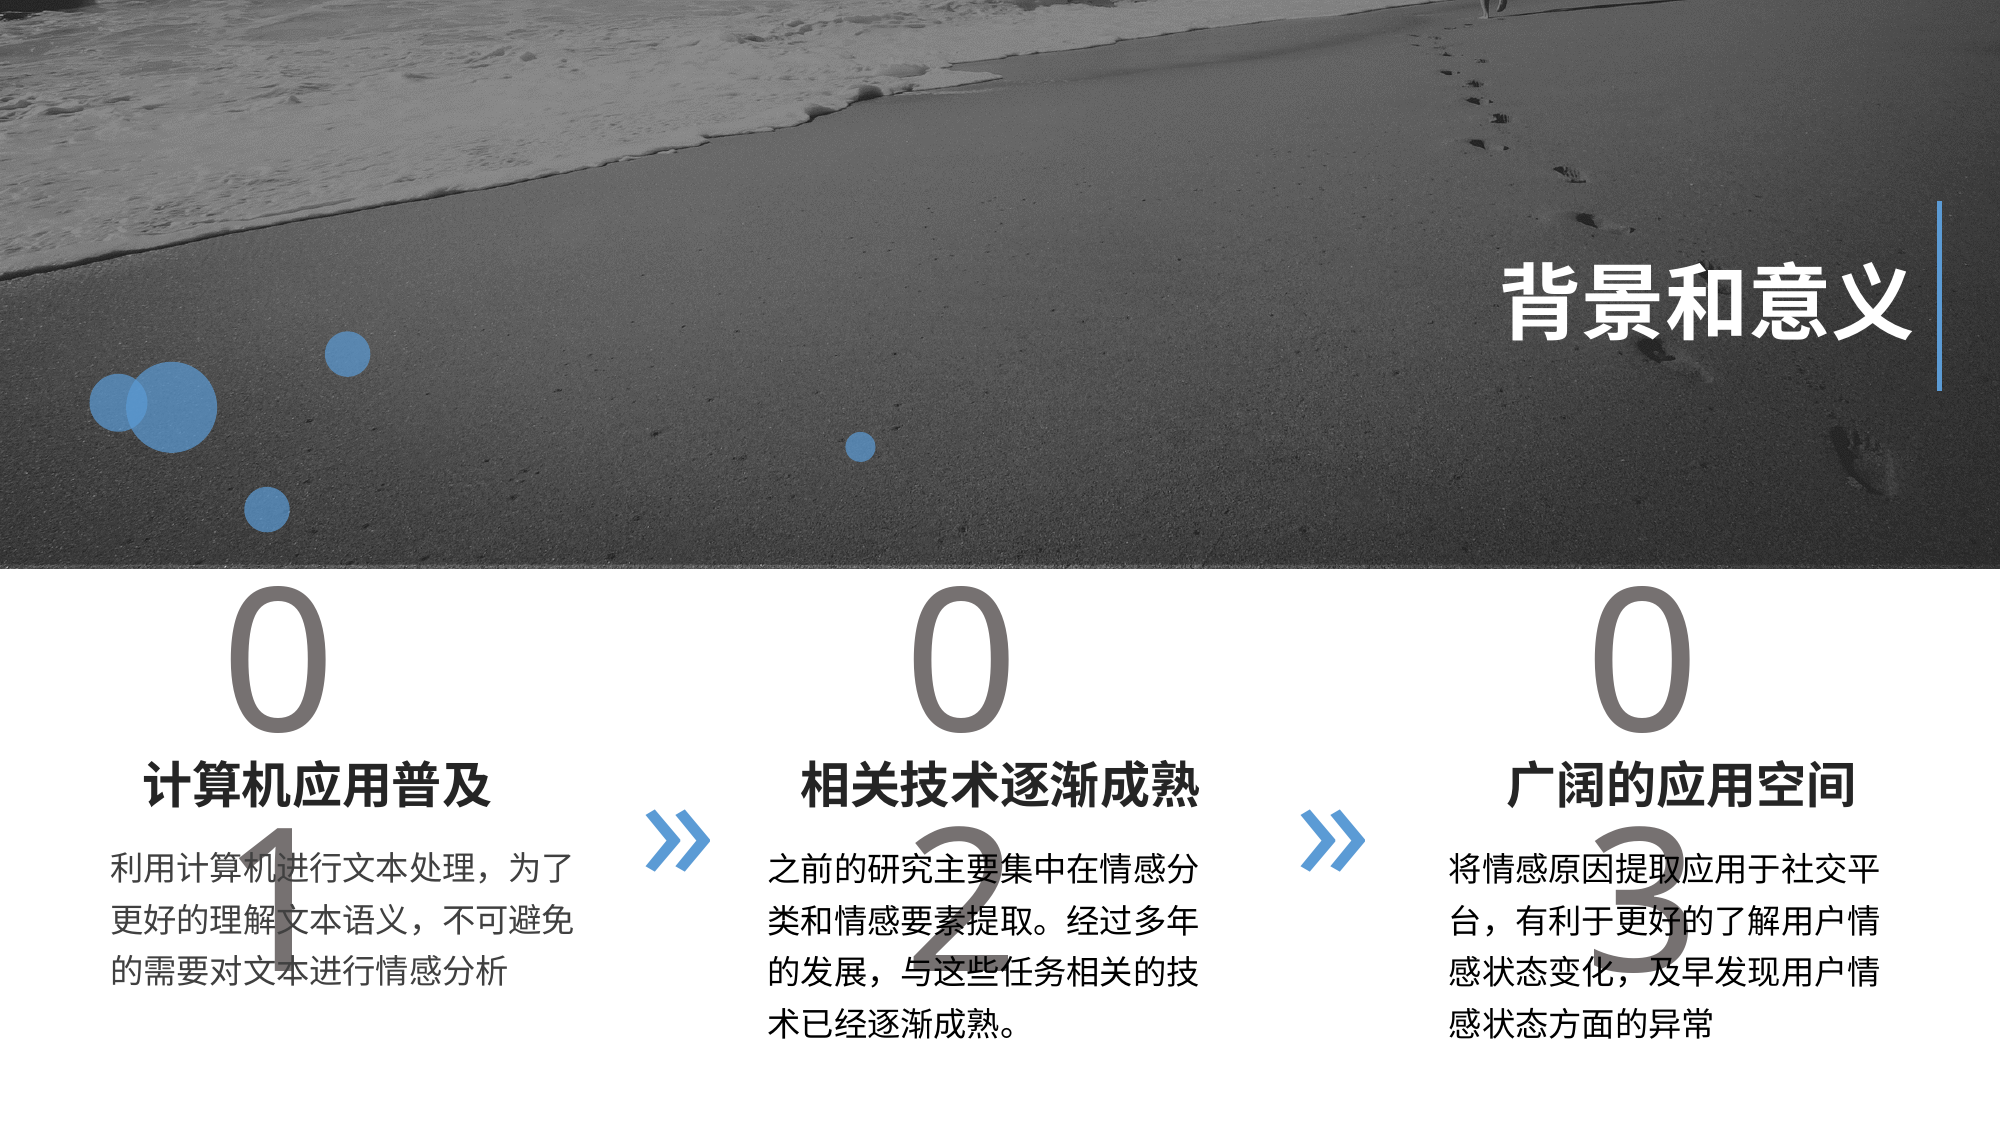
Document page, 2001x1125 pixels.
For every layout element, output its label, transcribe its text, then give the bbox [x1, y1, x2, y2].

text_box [91, 524, 615, 999]
text_box « [615, 764, 731, 960]
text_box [748, 524, 1252, 1053]
text_box « [1252, 764, 1386, 960]
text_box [1429, 524, 1933, 1053]
picture [0, 0, 2000, 569]
